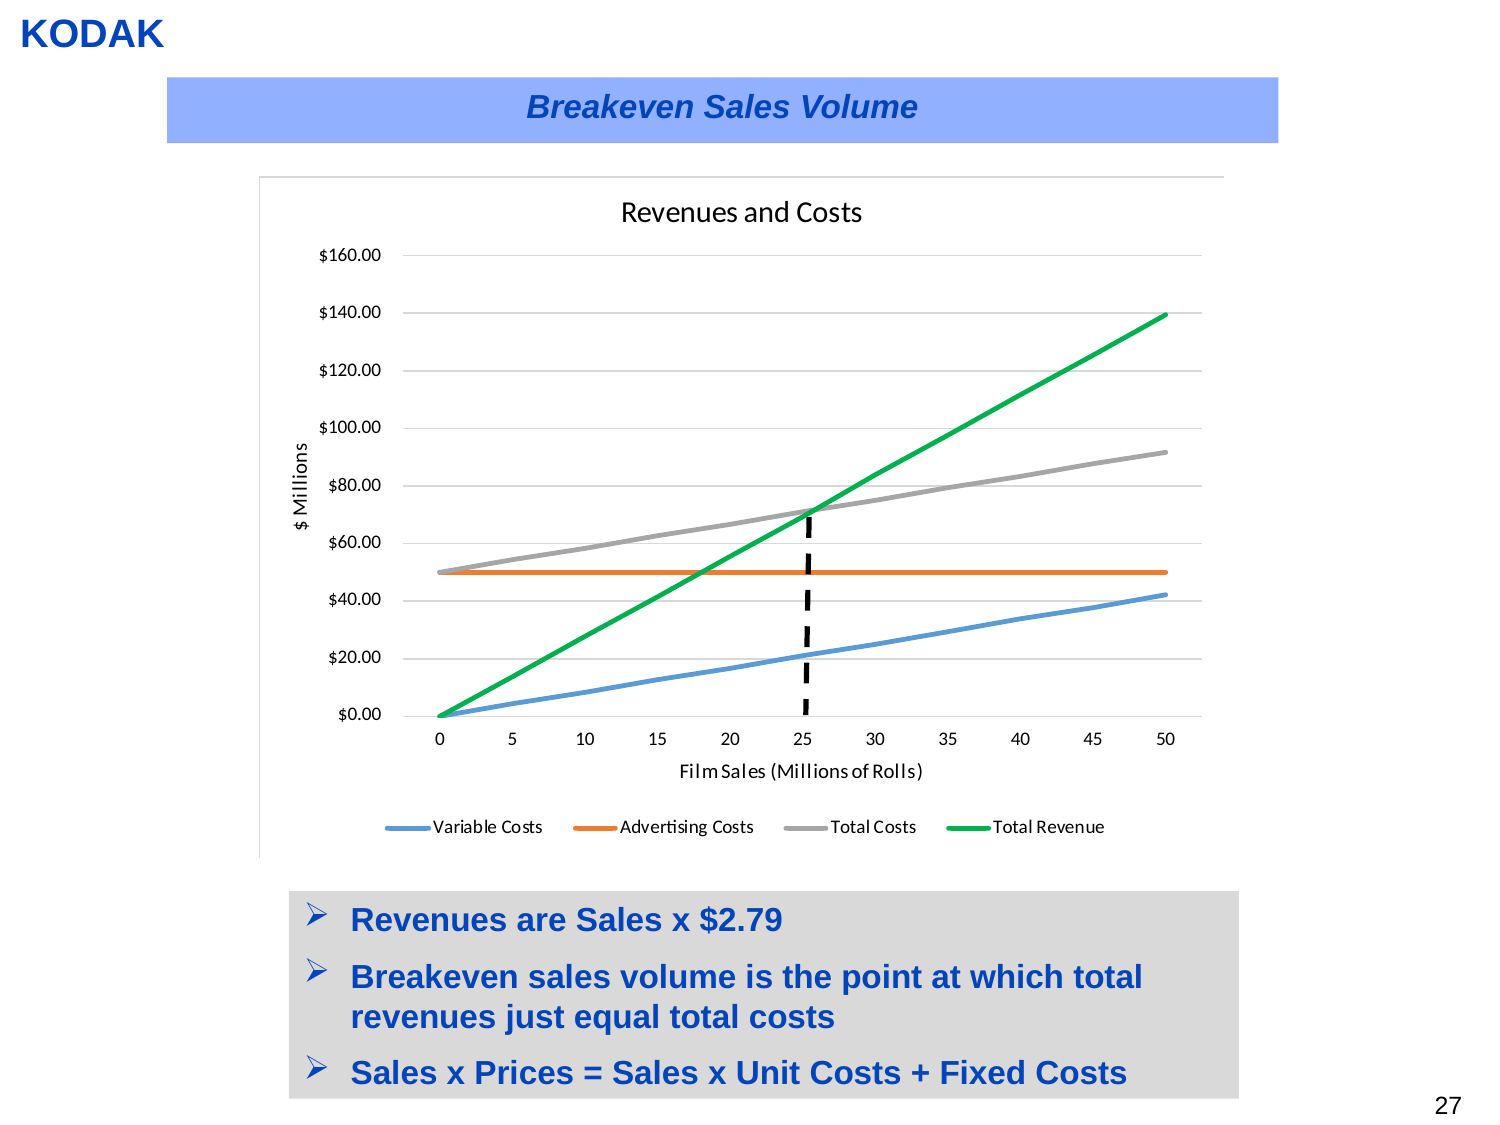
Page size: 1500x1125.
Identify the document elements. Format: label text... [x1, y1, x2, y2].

text_box Breakeven Sales Volume [167, 77, 1279, 144]
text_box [258, 176, 1225, 859]
title KODAK [19, 7, 1463, 56]
text_box Revenues are Sales x $2.79 Breakeven sales volume is the point at which total revenues just equal total costs Sales x Prices = Sales x Unit Costs + Fixed Costs [288, 891, 1239, 1099]
slide_number 26 [1149, 1089, 1463, 1121]
